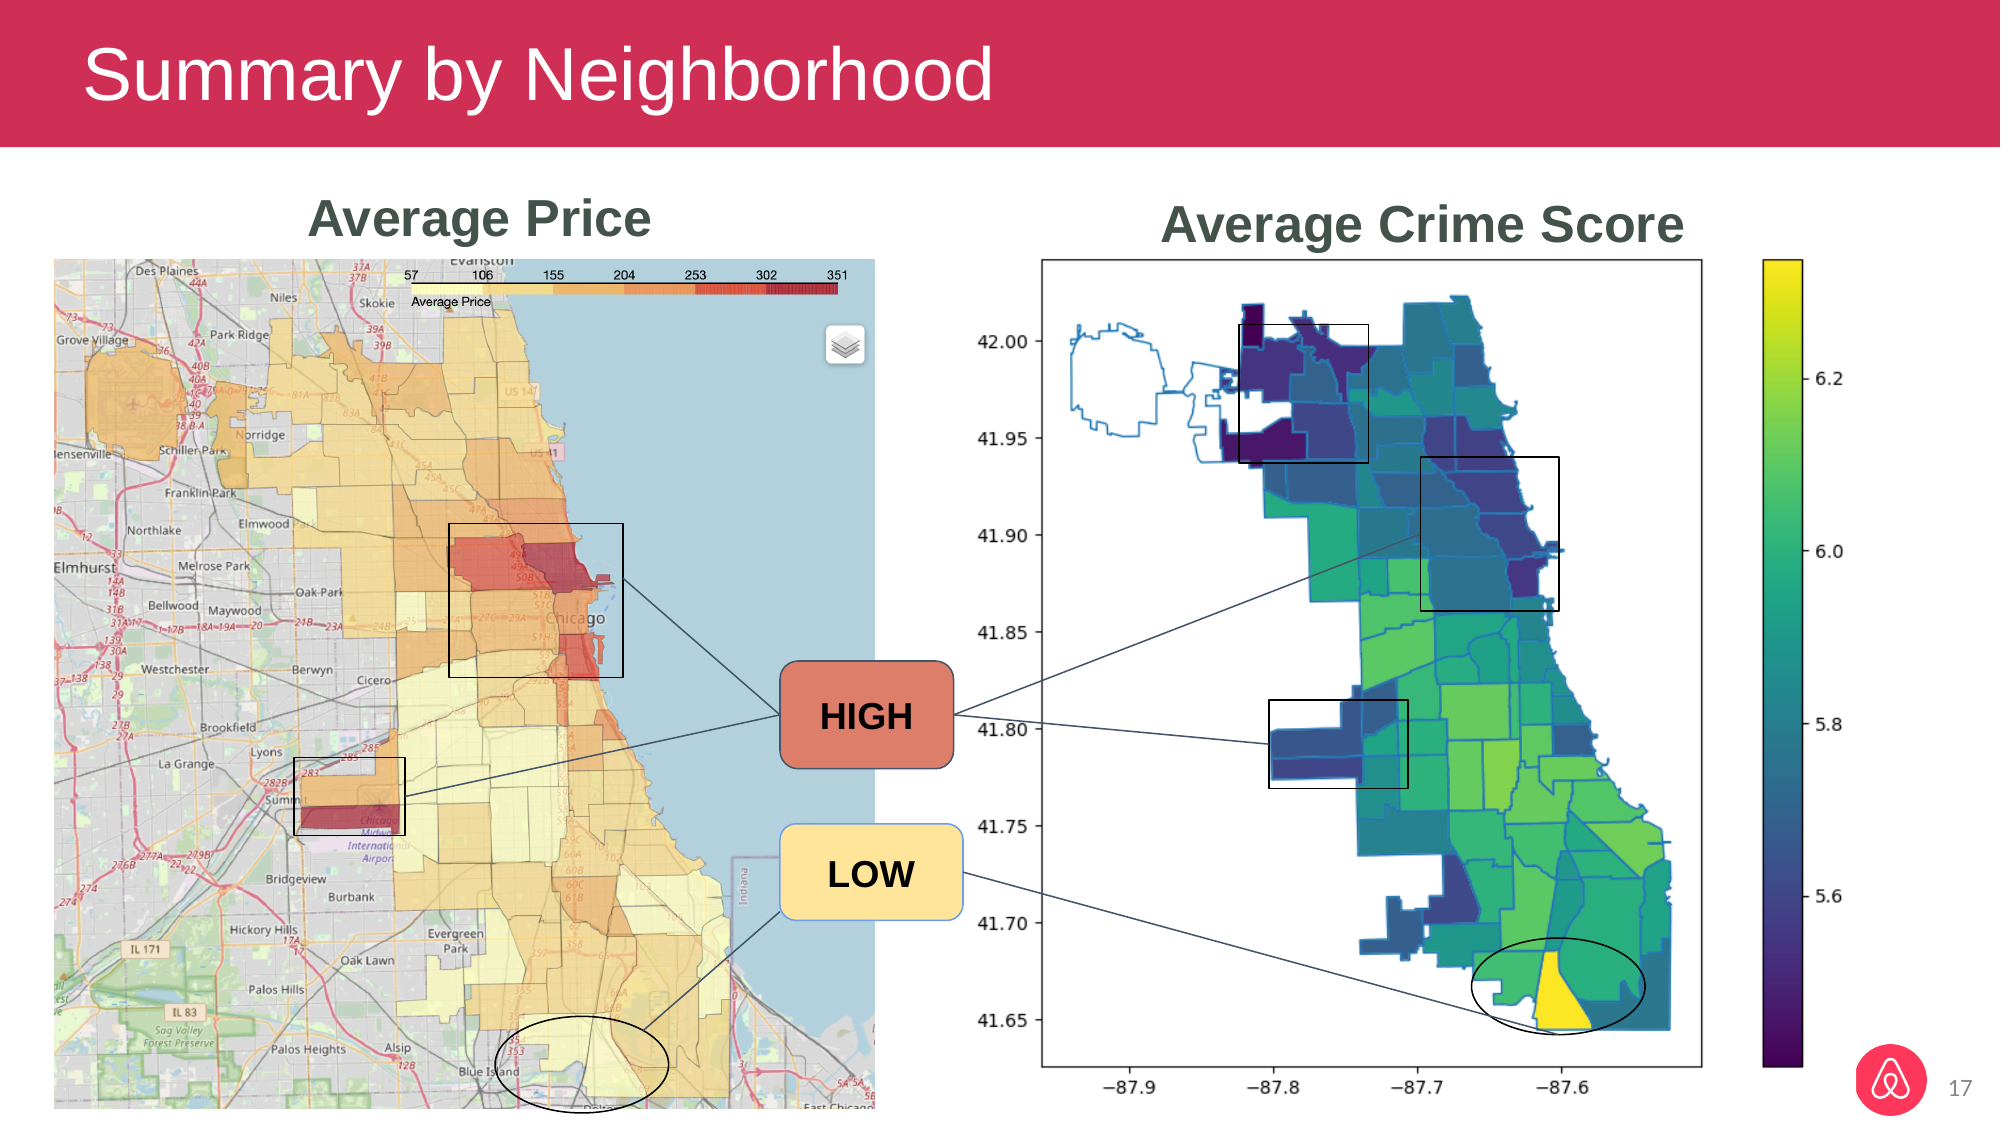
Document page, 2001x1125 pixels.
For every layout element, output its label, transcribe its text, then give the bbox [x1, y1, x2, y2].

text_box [642, 911, 781, 1031]
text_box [404, 714, 781, 797]
text_box Average Price [40, 169, 934, 248]
title Summary by Neighborhood [67, 22, 1607, 131]
text_box Average Crime Score [1027, 175, 1834, 254]
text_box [953, 714, 1270, 745]
picture [962, 257, 1927, 1116]
slide_number ‹#› [1877, 1056, 1988, 1117]
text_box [962, 871, 1472, 987]
text_box LOW [879, 823, 957, 921]
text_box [953, 533, 1421, 716]
text_box HIGH [879, 661, 954, 769]
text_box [622, 577, 781, 714]
picture [54, 258, 875, 1110]
